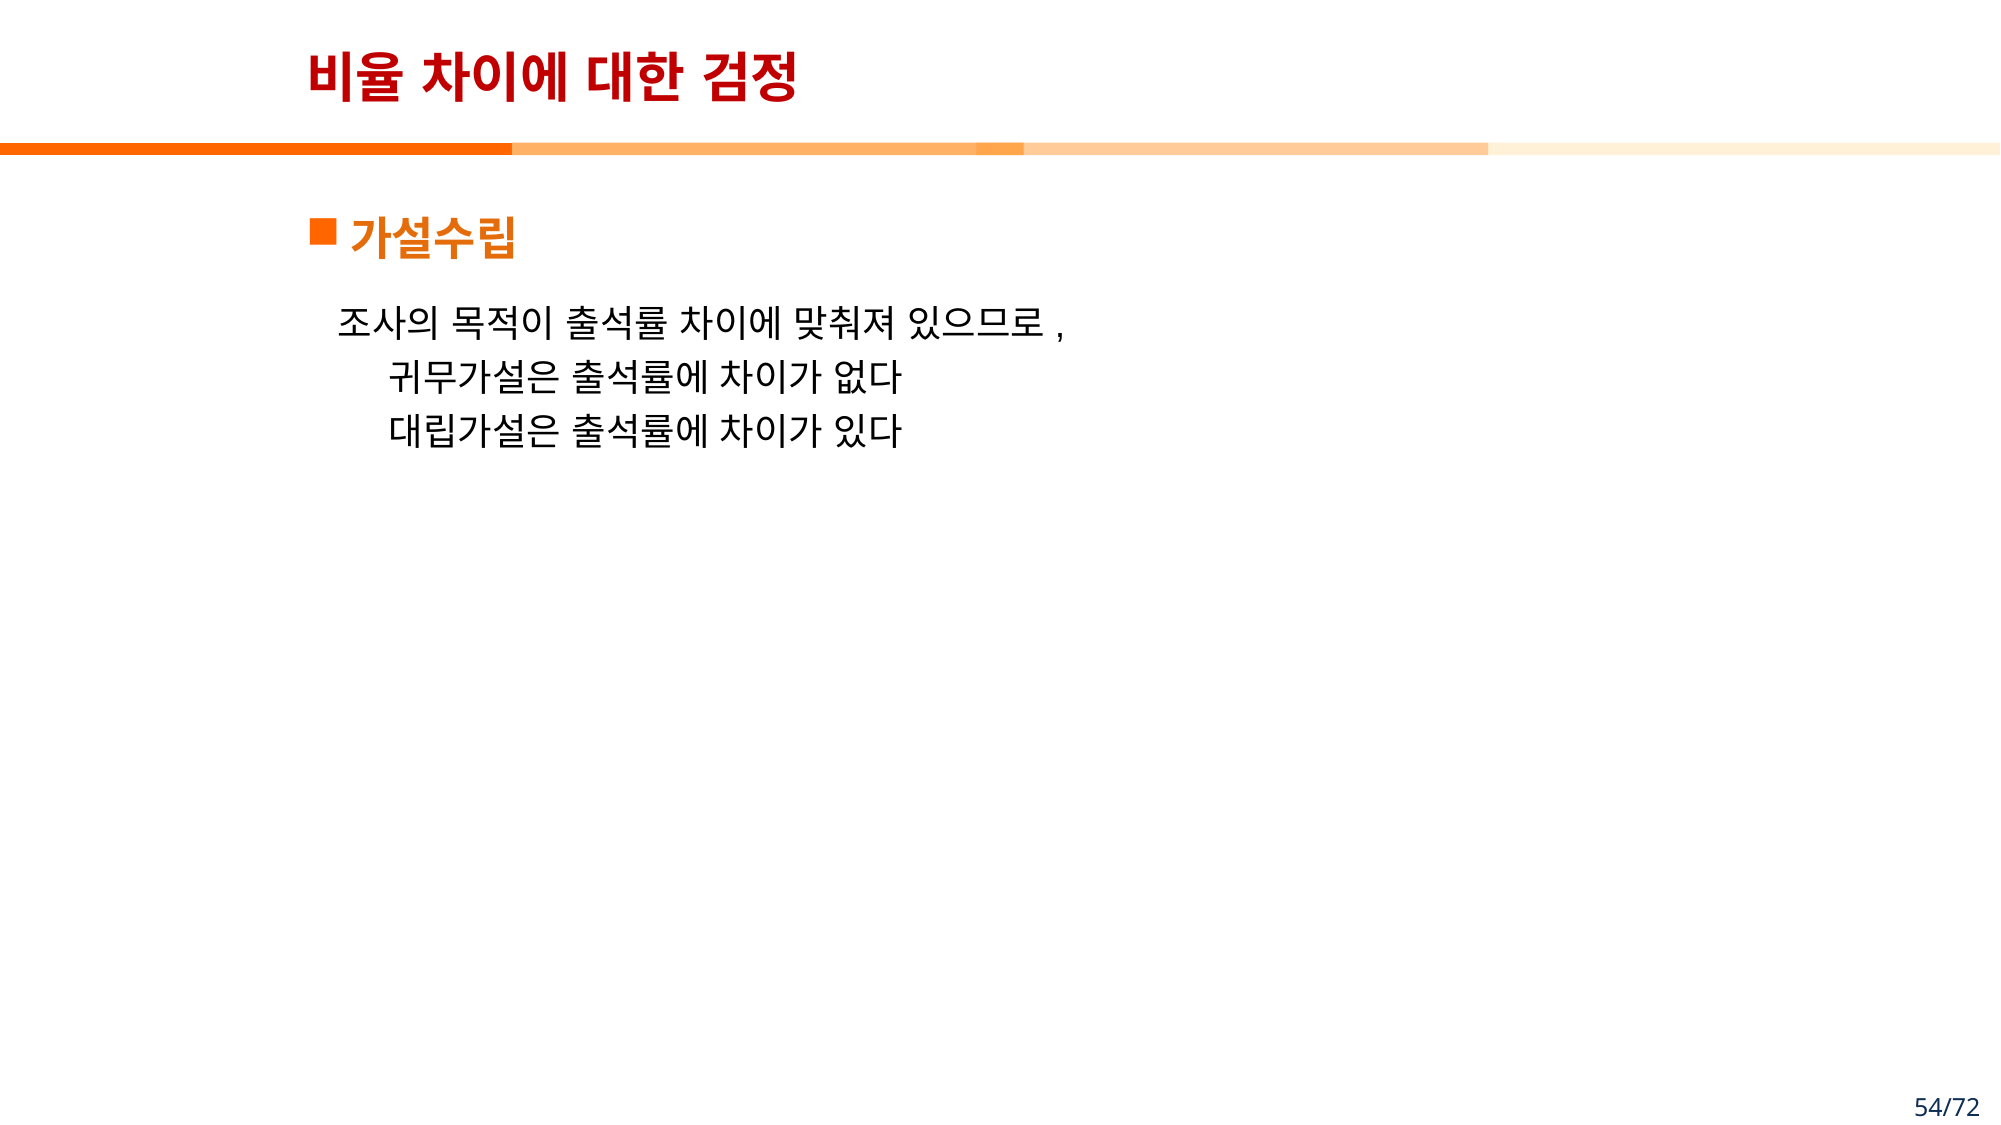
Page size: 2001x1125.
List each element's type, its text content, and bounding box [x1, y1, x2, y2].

title 비율 차이에 대한 검정 [291, 31, 1674, 122]
text_box 가설수립 [291, 174, 1709, 267]
